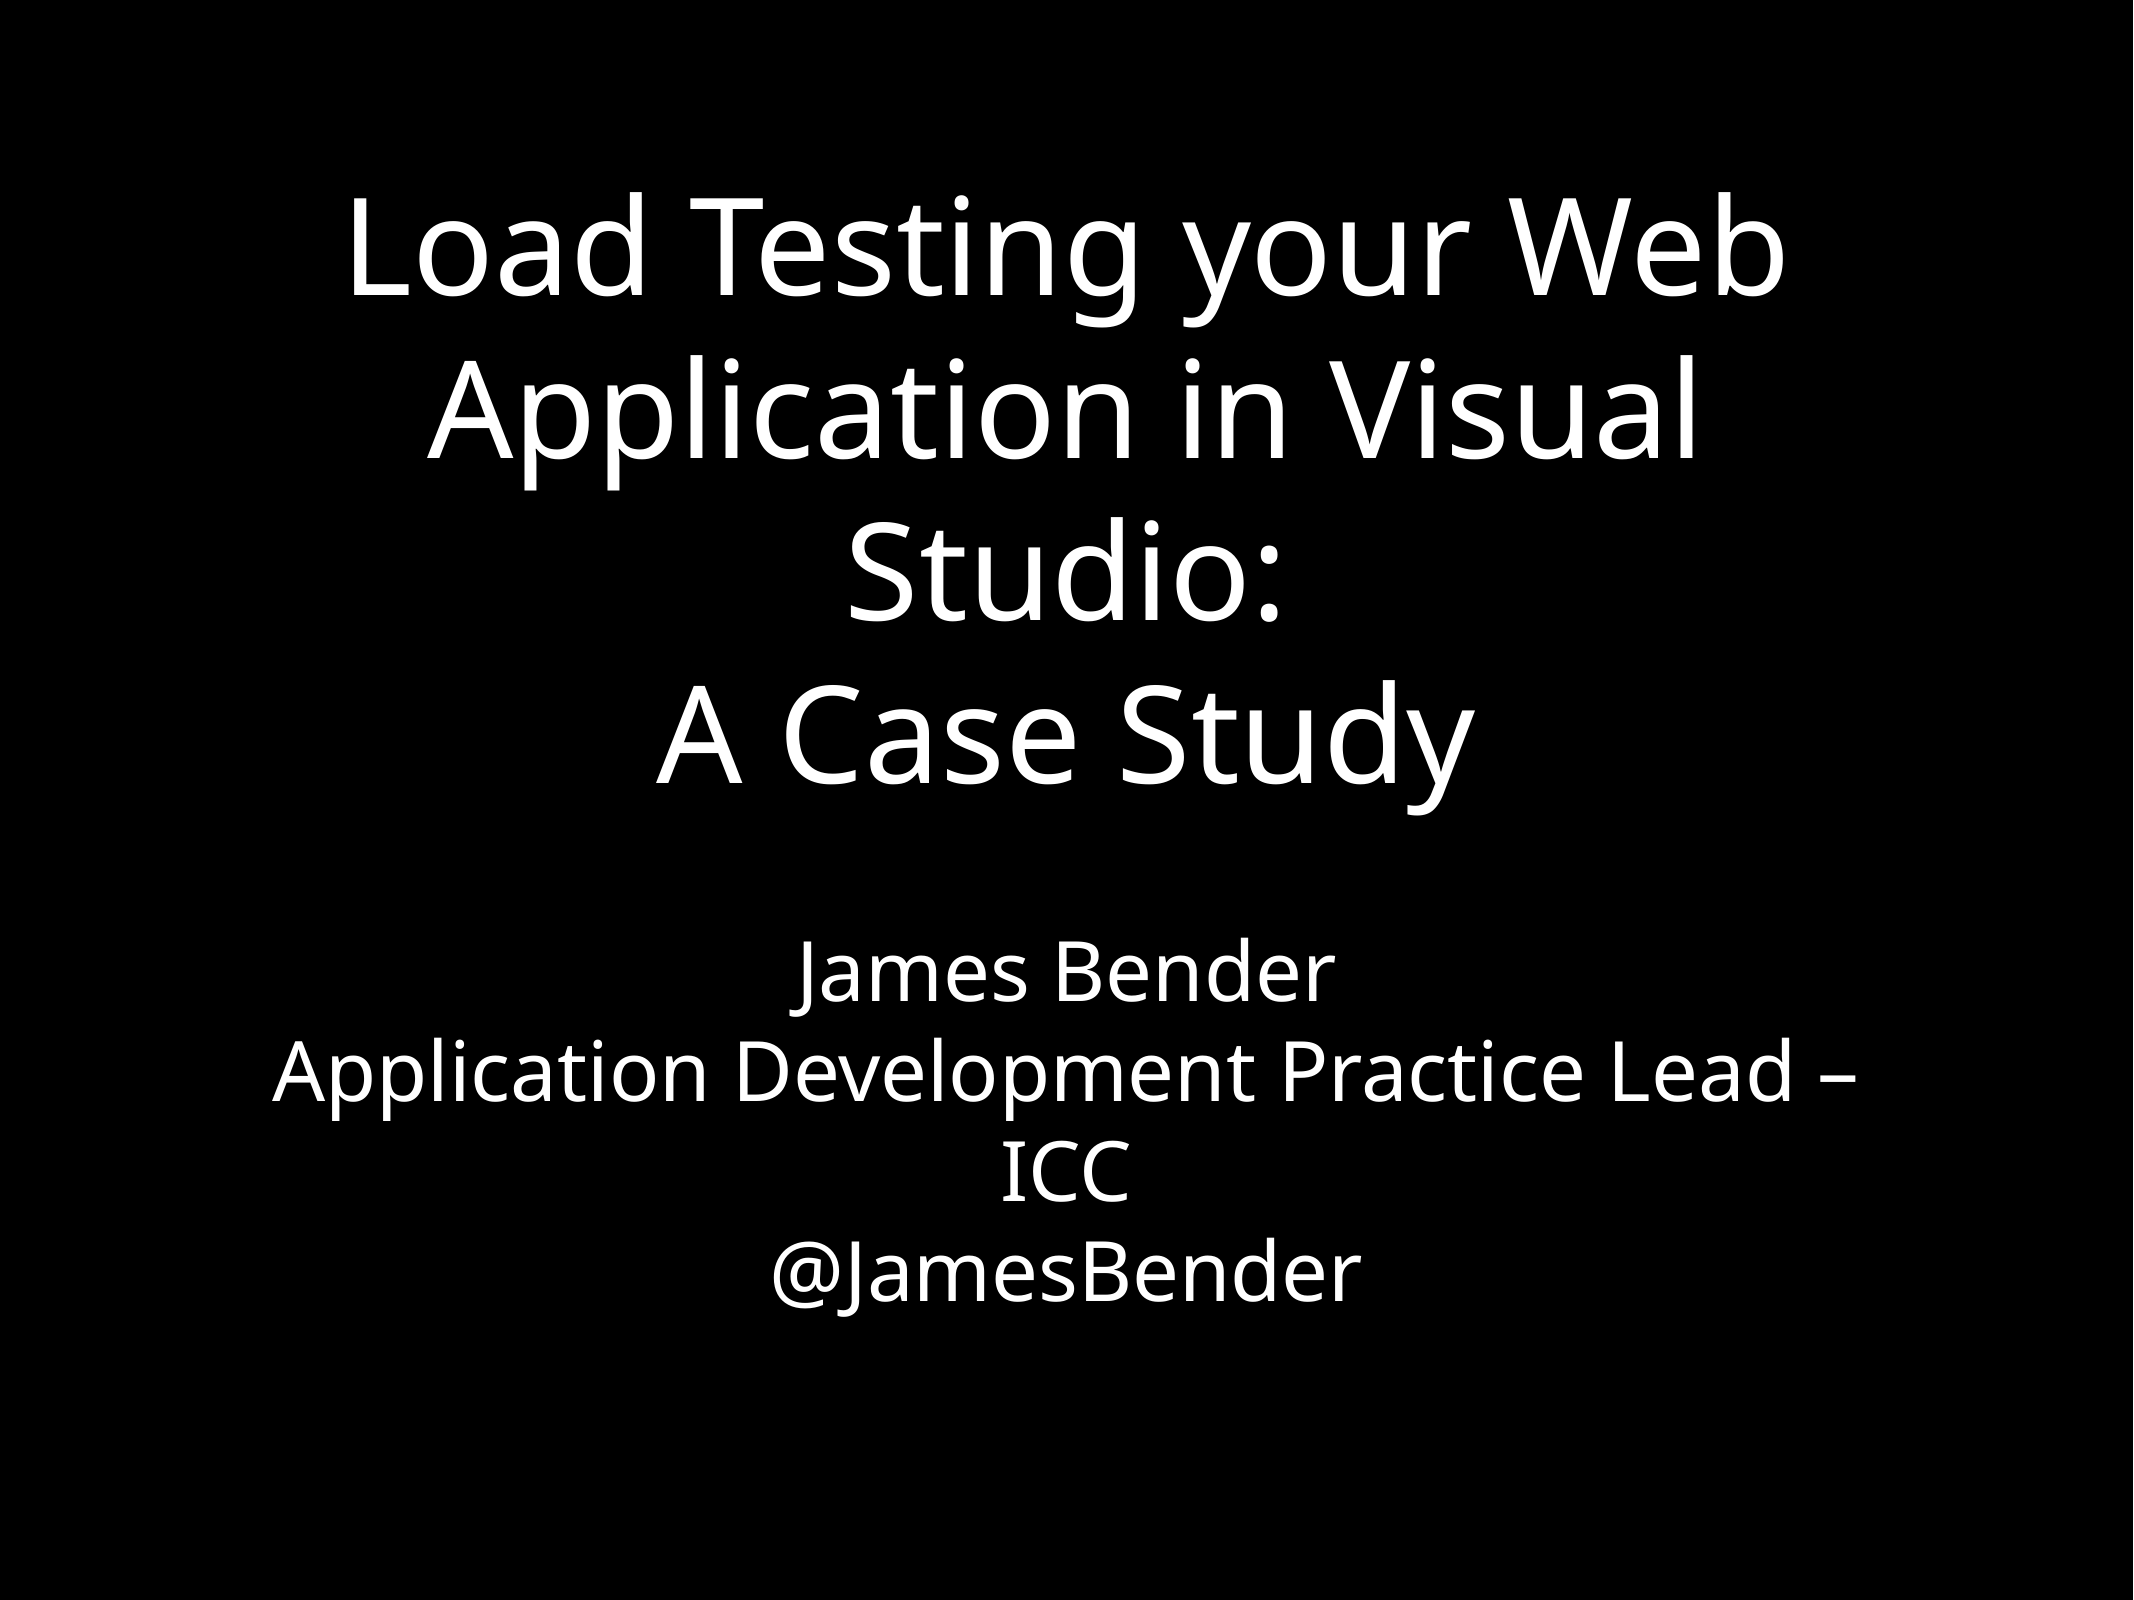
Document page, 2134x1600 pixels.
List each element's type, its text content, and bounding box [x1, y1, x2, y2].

list James Bender Application Development Practice Lead – ICC @JamesBender [207, 917, 1926, 1104]
title Load Testing your Web Application in Visual Studio: A Case Study [207, 268, 1926, 811]
